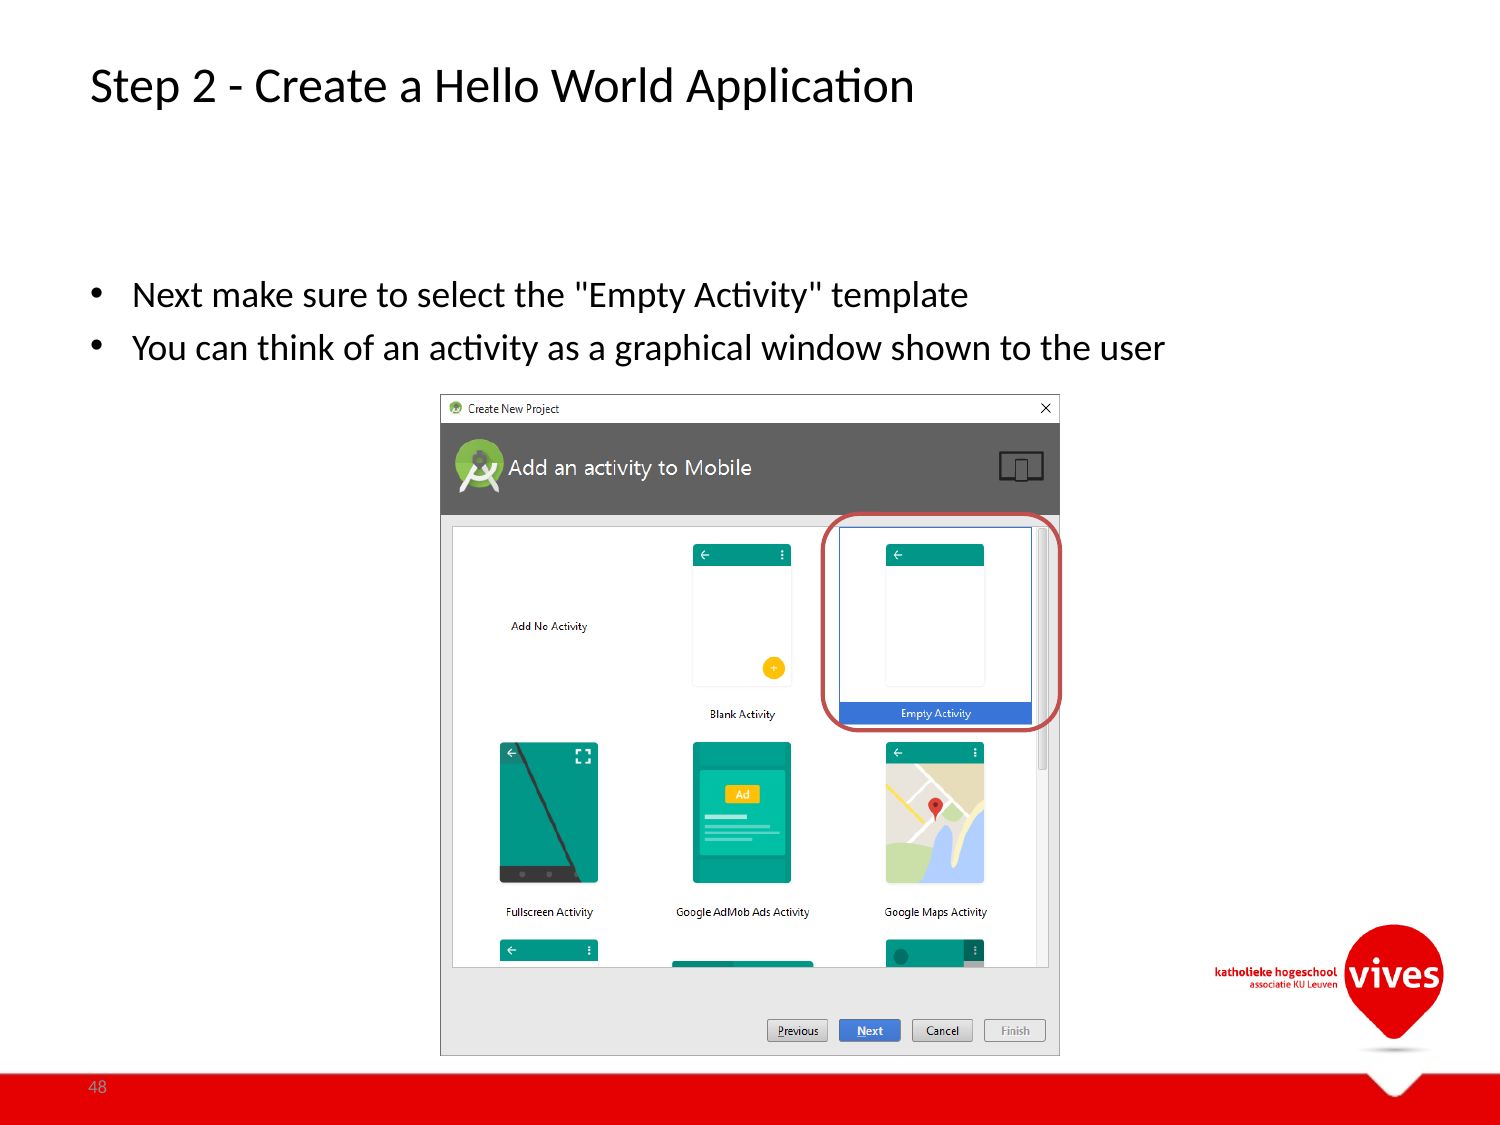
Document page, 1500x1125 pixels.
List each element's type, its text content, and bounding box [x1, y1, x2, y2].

title Step 2 - Create a Hello World Application [75, 45, 1425, 233]
slide_number 48 [73, 1056, 153, 1116]
picture [0, 0, 1500, 1125]
list Next make sure to select the "Empty Activity" template You can think of an activity as a graphical window shown to the user [75, 262, 1425, 1005]
